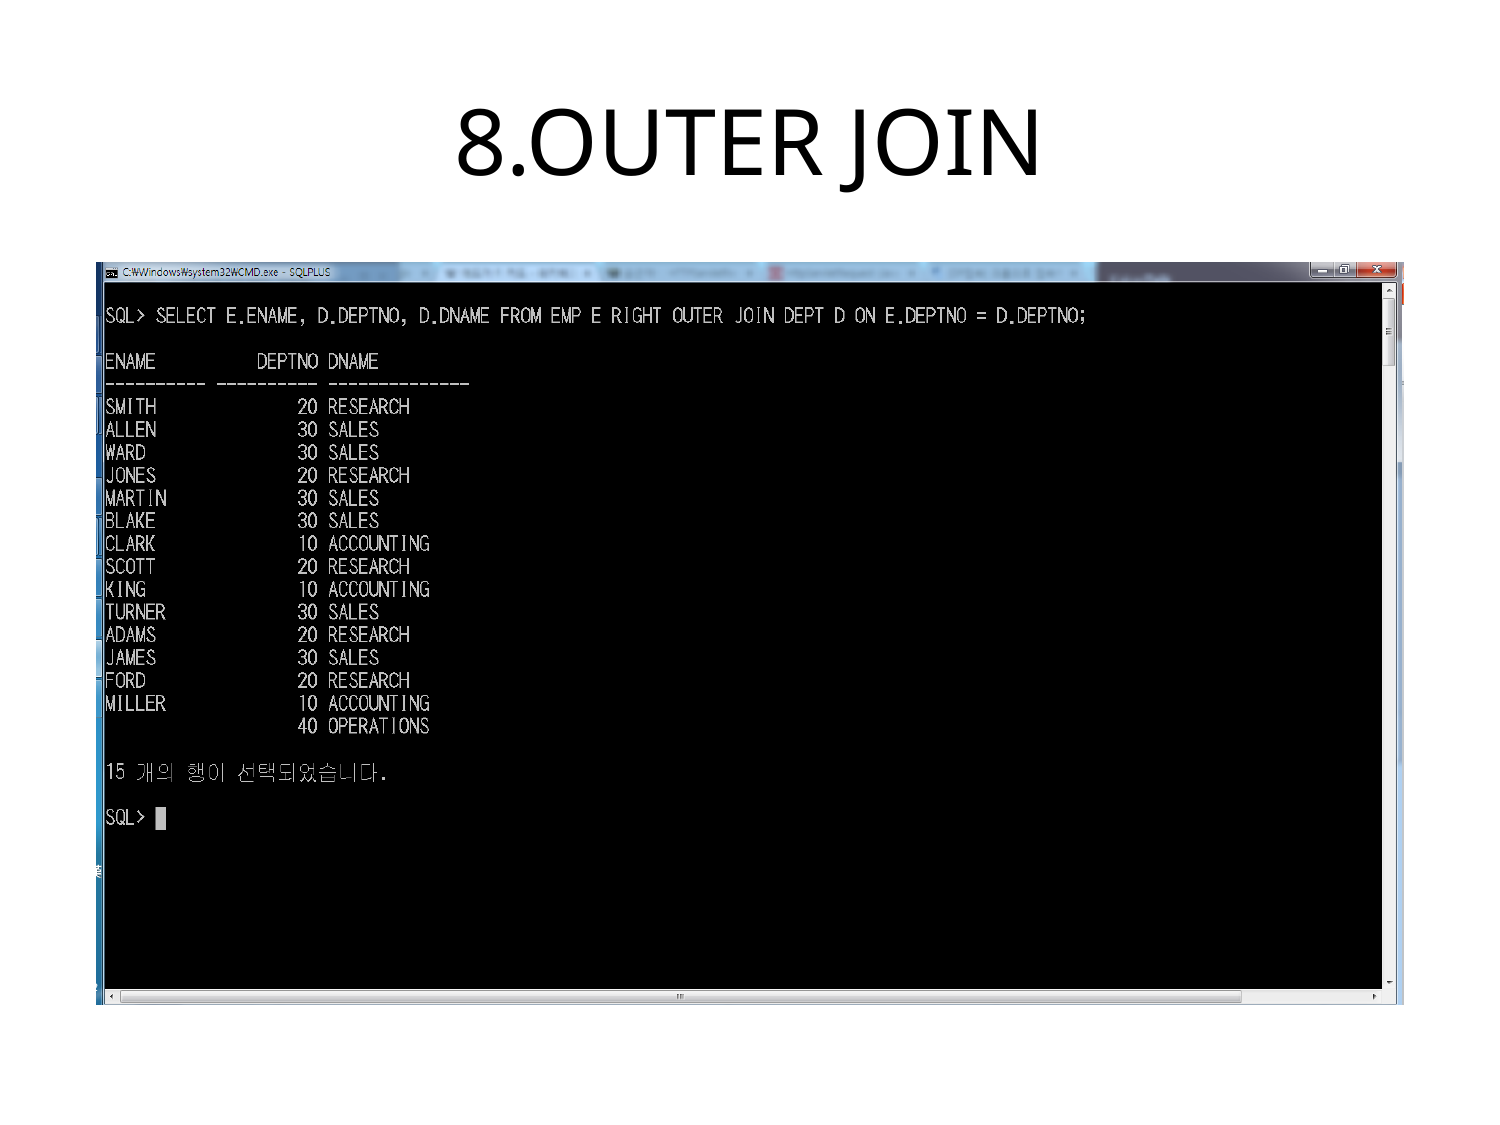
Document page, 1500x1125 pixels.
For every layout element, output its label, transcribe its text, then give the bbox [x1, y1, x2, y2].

title 8.OUTER JOIN [75, 45, 1425, 233]
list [96, 262, 1404, 1006]
